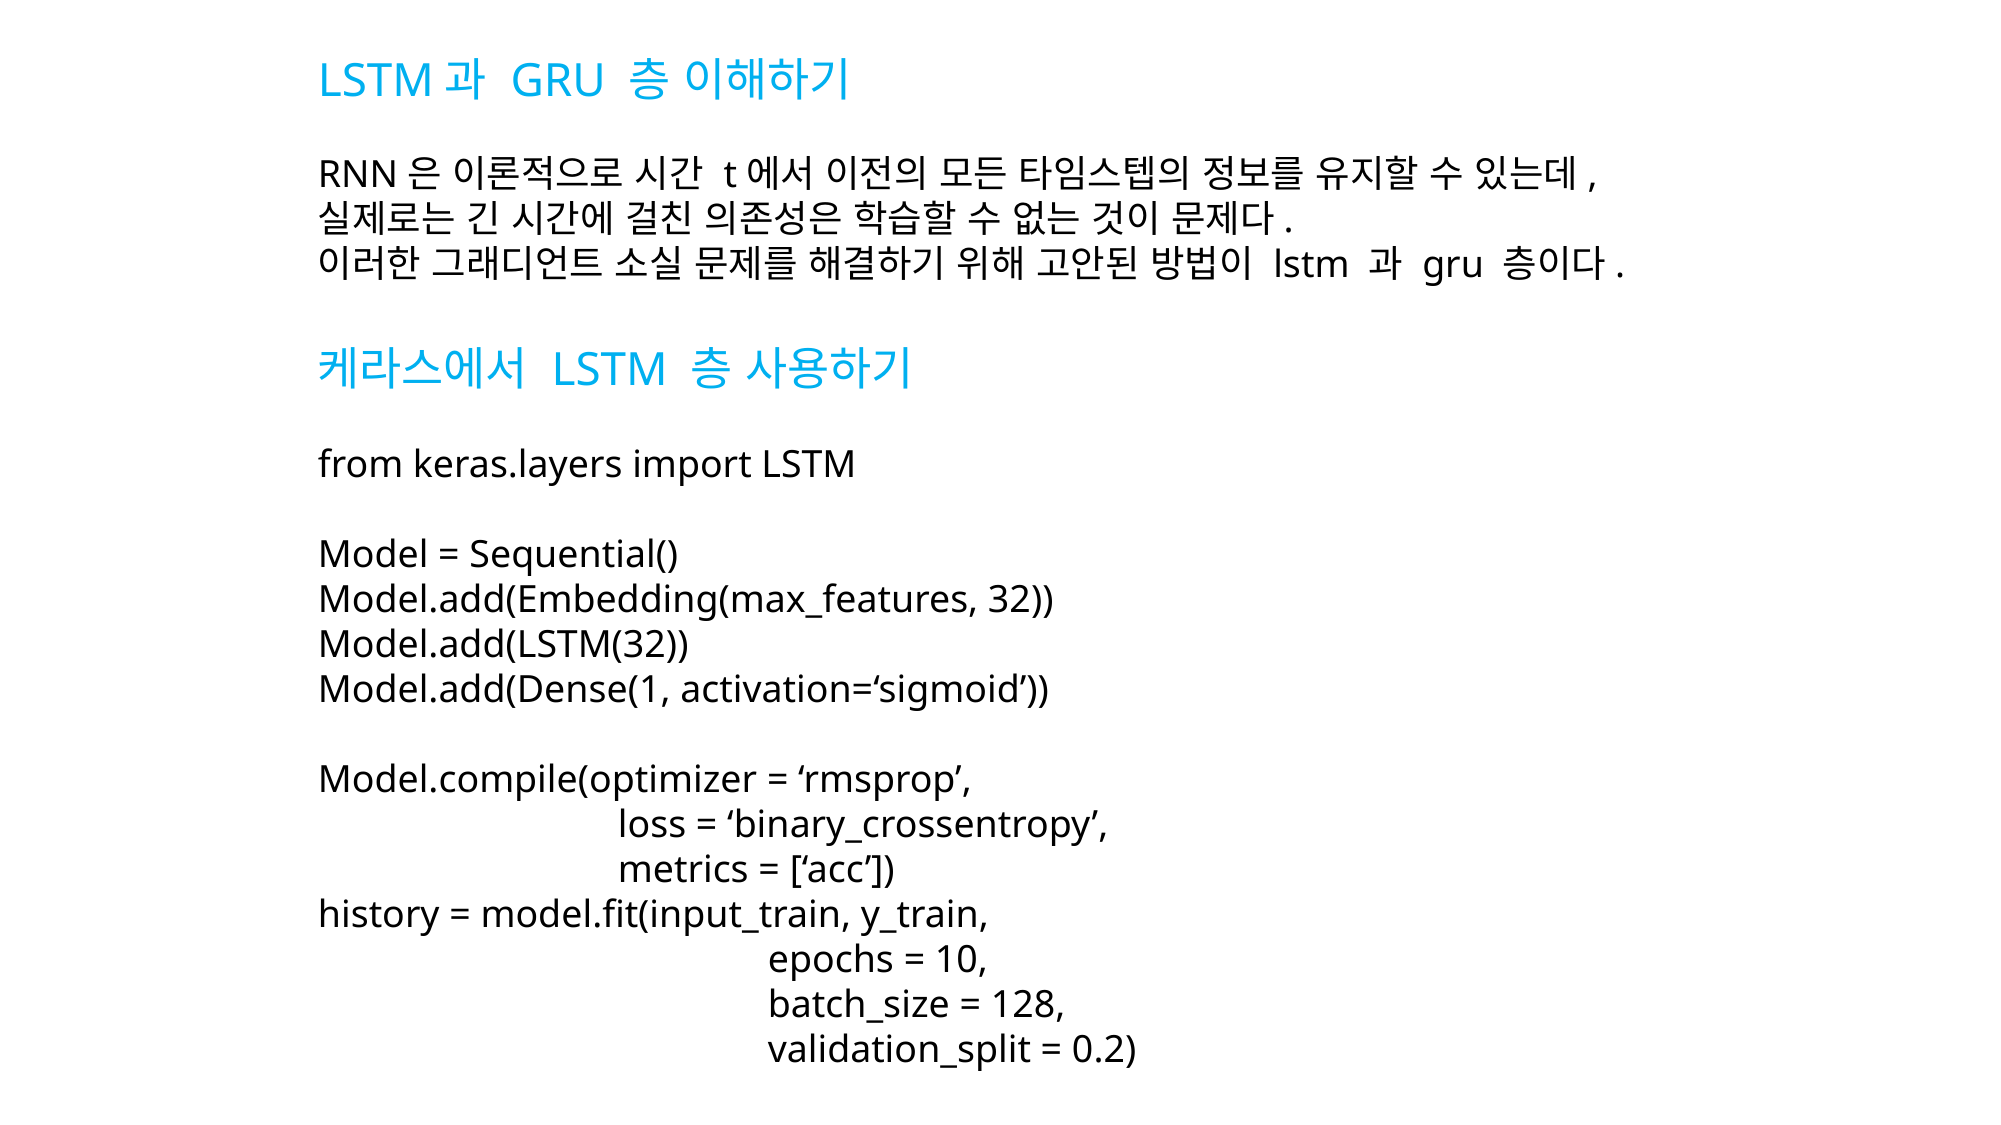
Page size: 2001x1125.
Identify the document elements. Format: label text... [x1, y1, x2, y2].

text_box LSTM과 GRU 층 이해하기 RNN은 이론적으로 시간 t에서 이전의 모든 타임스텝의 정보를 유지할 수 있는데, 실제로는 긴 시간에 걸친 의존성은 학습할 수 없는 것이 문제다. 이러한 그래디언트 소실 문제를 해결하기 위해 고안된 방법이 lstm 과 gru 층이다. 케라스에서 LSTM 층 사용하기 from keras.layers import LSTM Model = Sequential() Model.add(Embedding(max_features, 32)) Model.add(LSTM(32)) Model.add(Dense(1, activation=‘sigmoid’)) Model.compile(optimizer = ‘rmsprop’, loss = ‘binary_crossentropy’, metrics = [‘acc’]) history = model.fit(input_train, y_train, epochs = 10, batch_size = 128, validation_split = 0.2) [303, 42, 1721, 1123]
